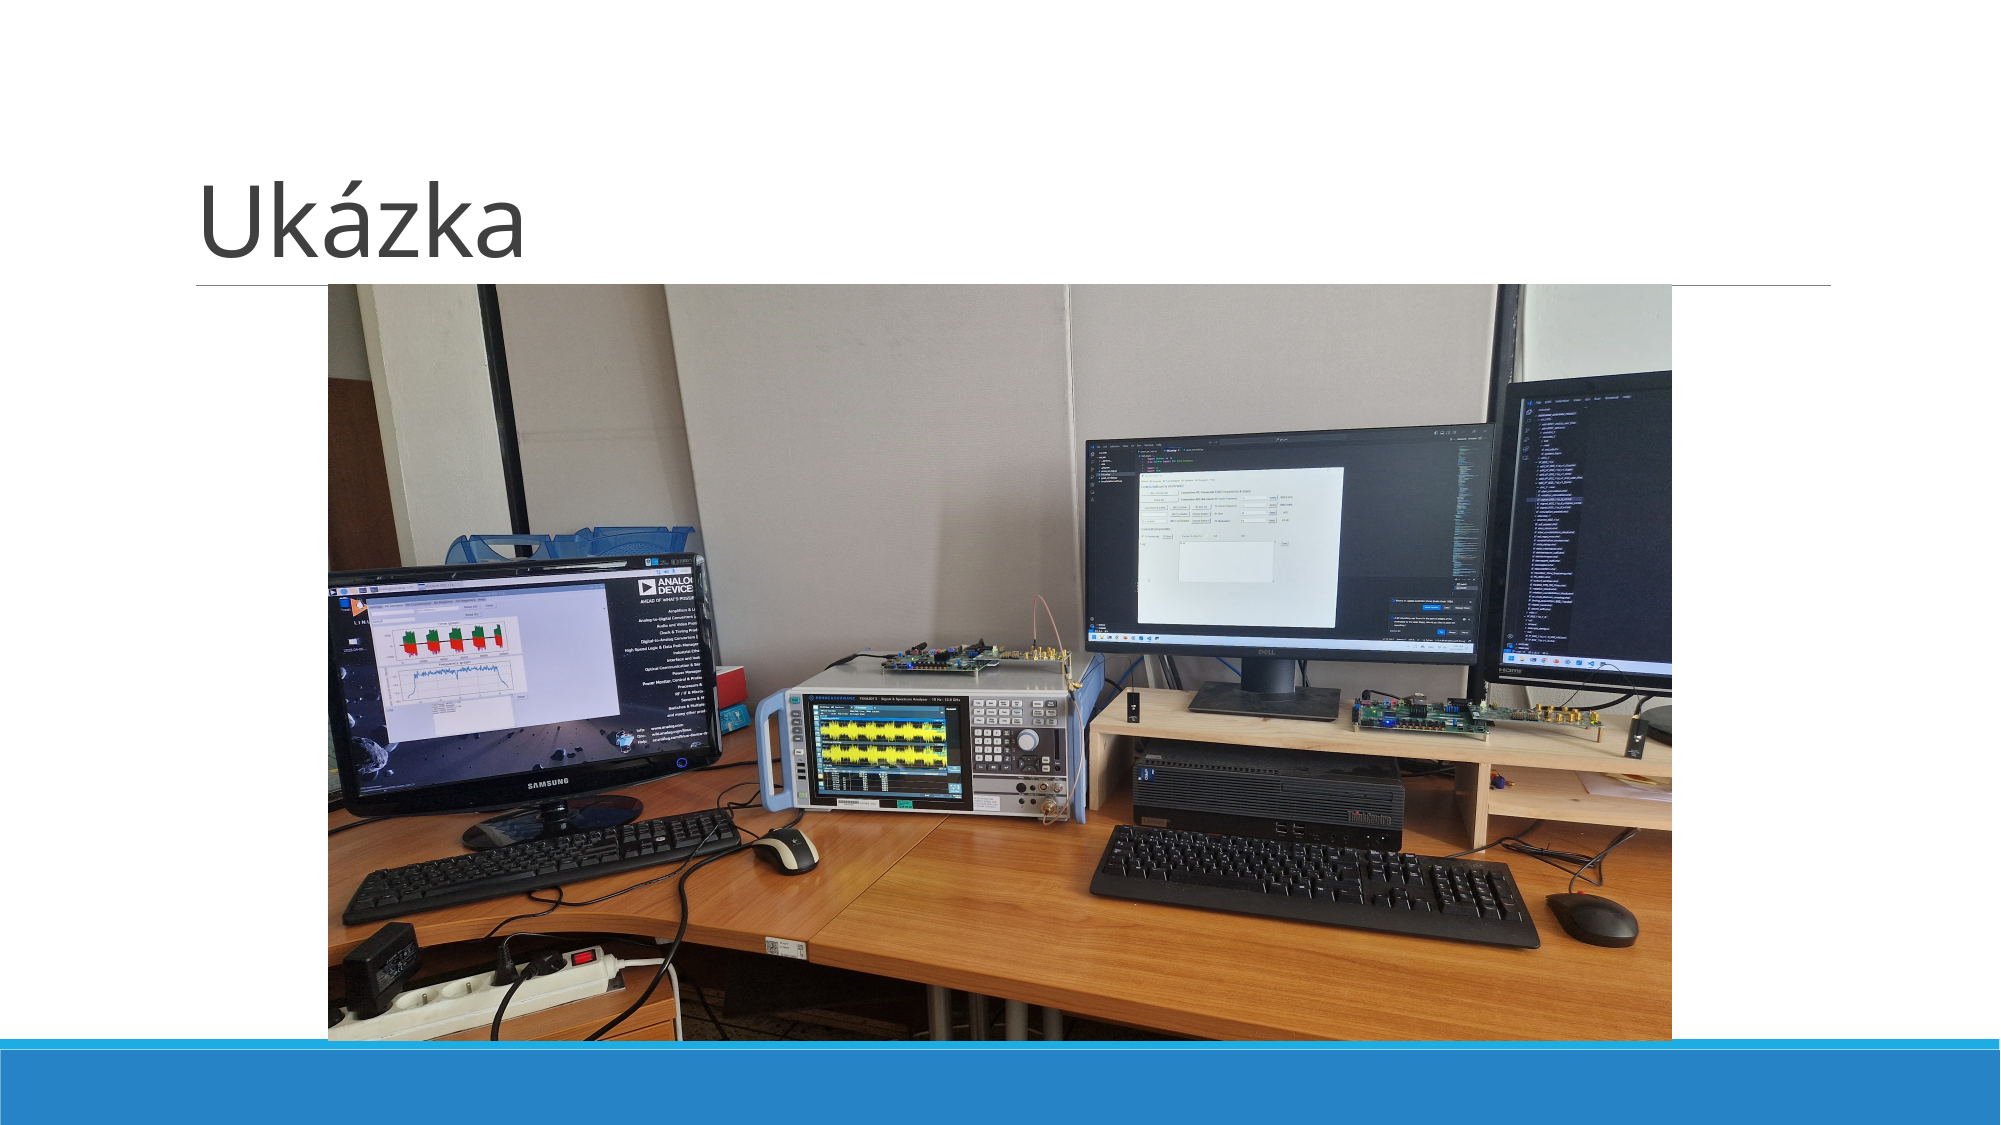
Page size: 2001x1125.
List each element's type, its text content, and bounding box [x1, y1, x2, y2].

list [328, 284, 1672, 1042]
title Ukázka [180, 47, 1830, 285]
